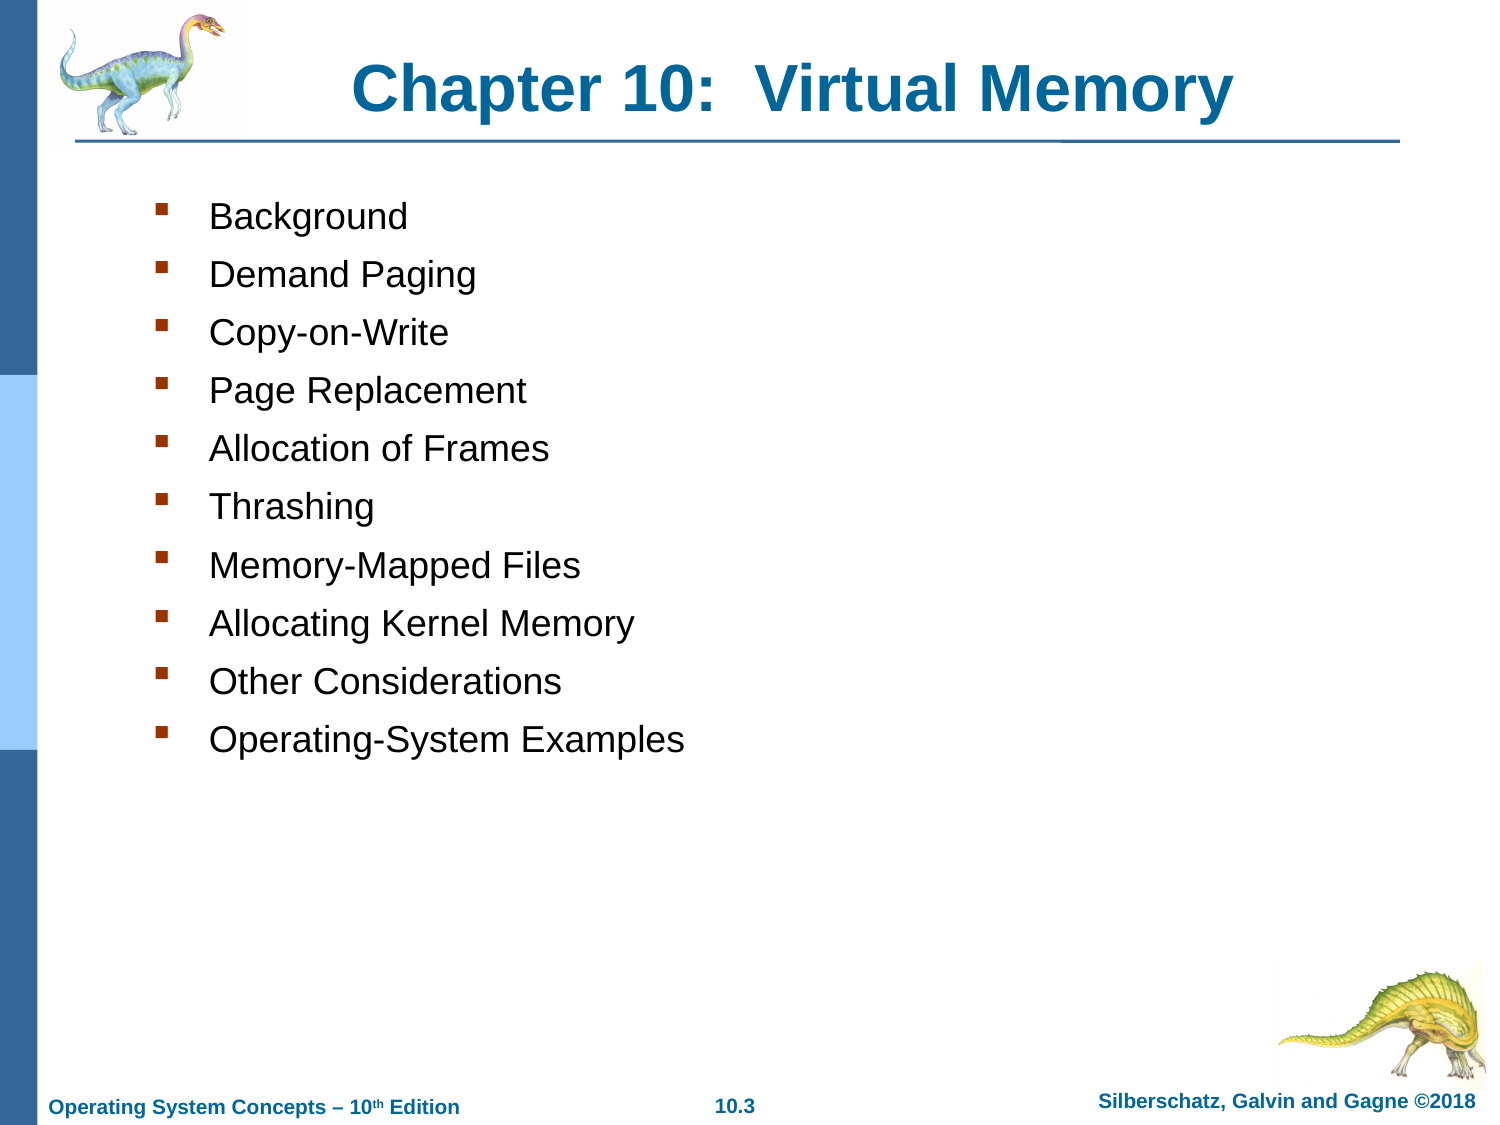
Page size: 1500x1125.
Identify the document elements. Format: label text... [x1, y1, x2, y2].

title Chapter 10: Virtual Memory [161, 38, 1425, 133]
list Background Demand Paging Copy-on-Write Page Replacement Allocation of Frames Thrashing Memory-Mapped Files Allocating Kernel Memory Other Considerations Operating-System Examples [137, 184, 1402, 928]
picture [46, 0, 243, 149]
picture [1275, 959, 1486, 1090]
